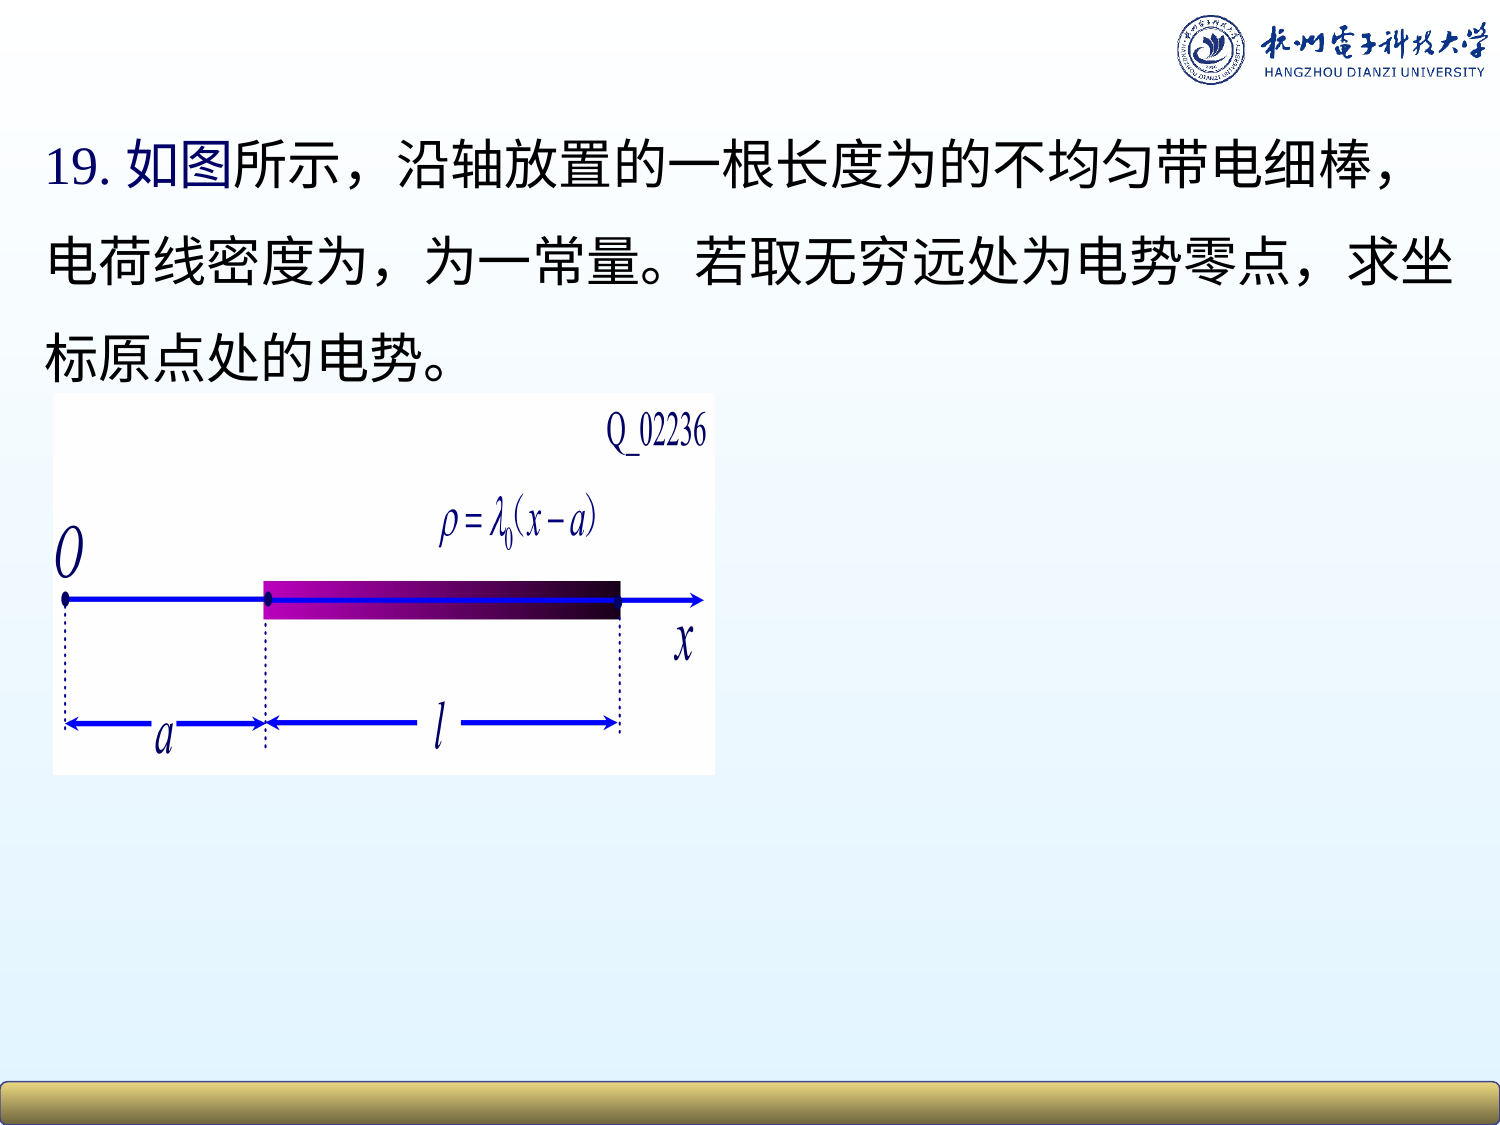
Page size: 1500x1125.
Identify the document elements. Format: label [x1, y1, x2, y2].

picture [1175, 11, 1488, 88]
picture [52, 393, 715, 775]
